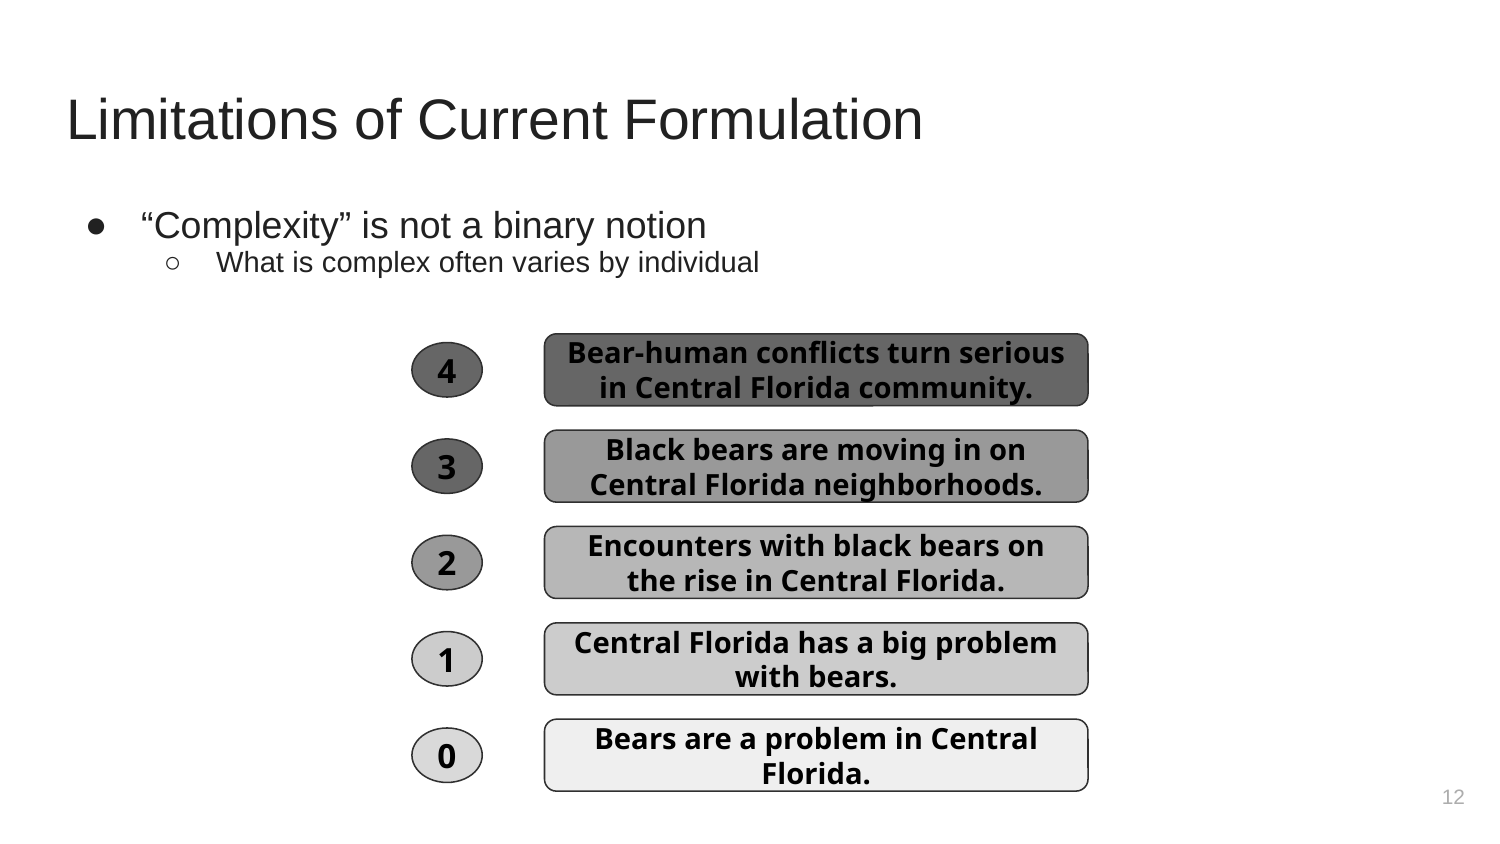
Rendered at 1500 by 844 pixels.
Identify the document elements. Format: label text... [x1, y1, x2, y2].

text_box 1 [411, 631, 483, 687]
title Limitations of Current Formulation [51, 72, 1449, 167]
list “Complexity” is not a binary notion What is complex often varies by individual [51, 189, 1449, 800]
text_box Black bears are moving in on Central Florida neighborhoods. [544, 430, 1089, 503]
text_box 3 [411, 438, 483, 494]
text_box Bear-human conflicts turn serious in Central Florida community. [544, 333, 1089, 406]
text_box 4 [411, 342, 483, 398]
slide_number ‹#› [1389, 764, 1480, 830]
text_box 2 [411, 535, 483, 590]
text_box Bears are a problem in Central Florida. [544, 719, 1089, 792]
text_box Encounters with black bears on the rise in Central Florida. [544, 526, 1089, 599]
text_box 0 [411, 727, 483, 783]
text_box Central Florida has a big problem with bears. [544, 622, 1089, 695]
